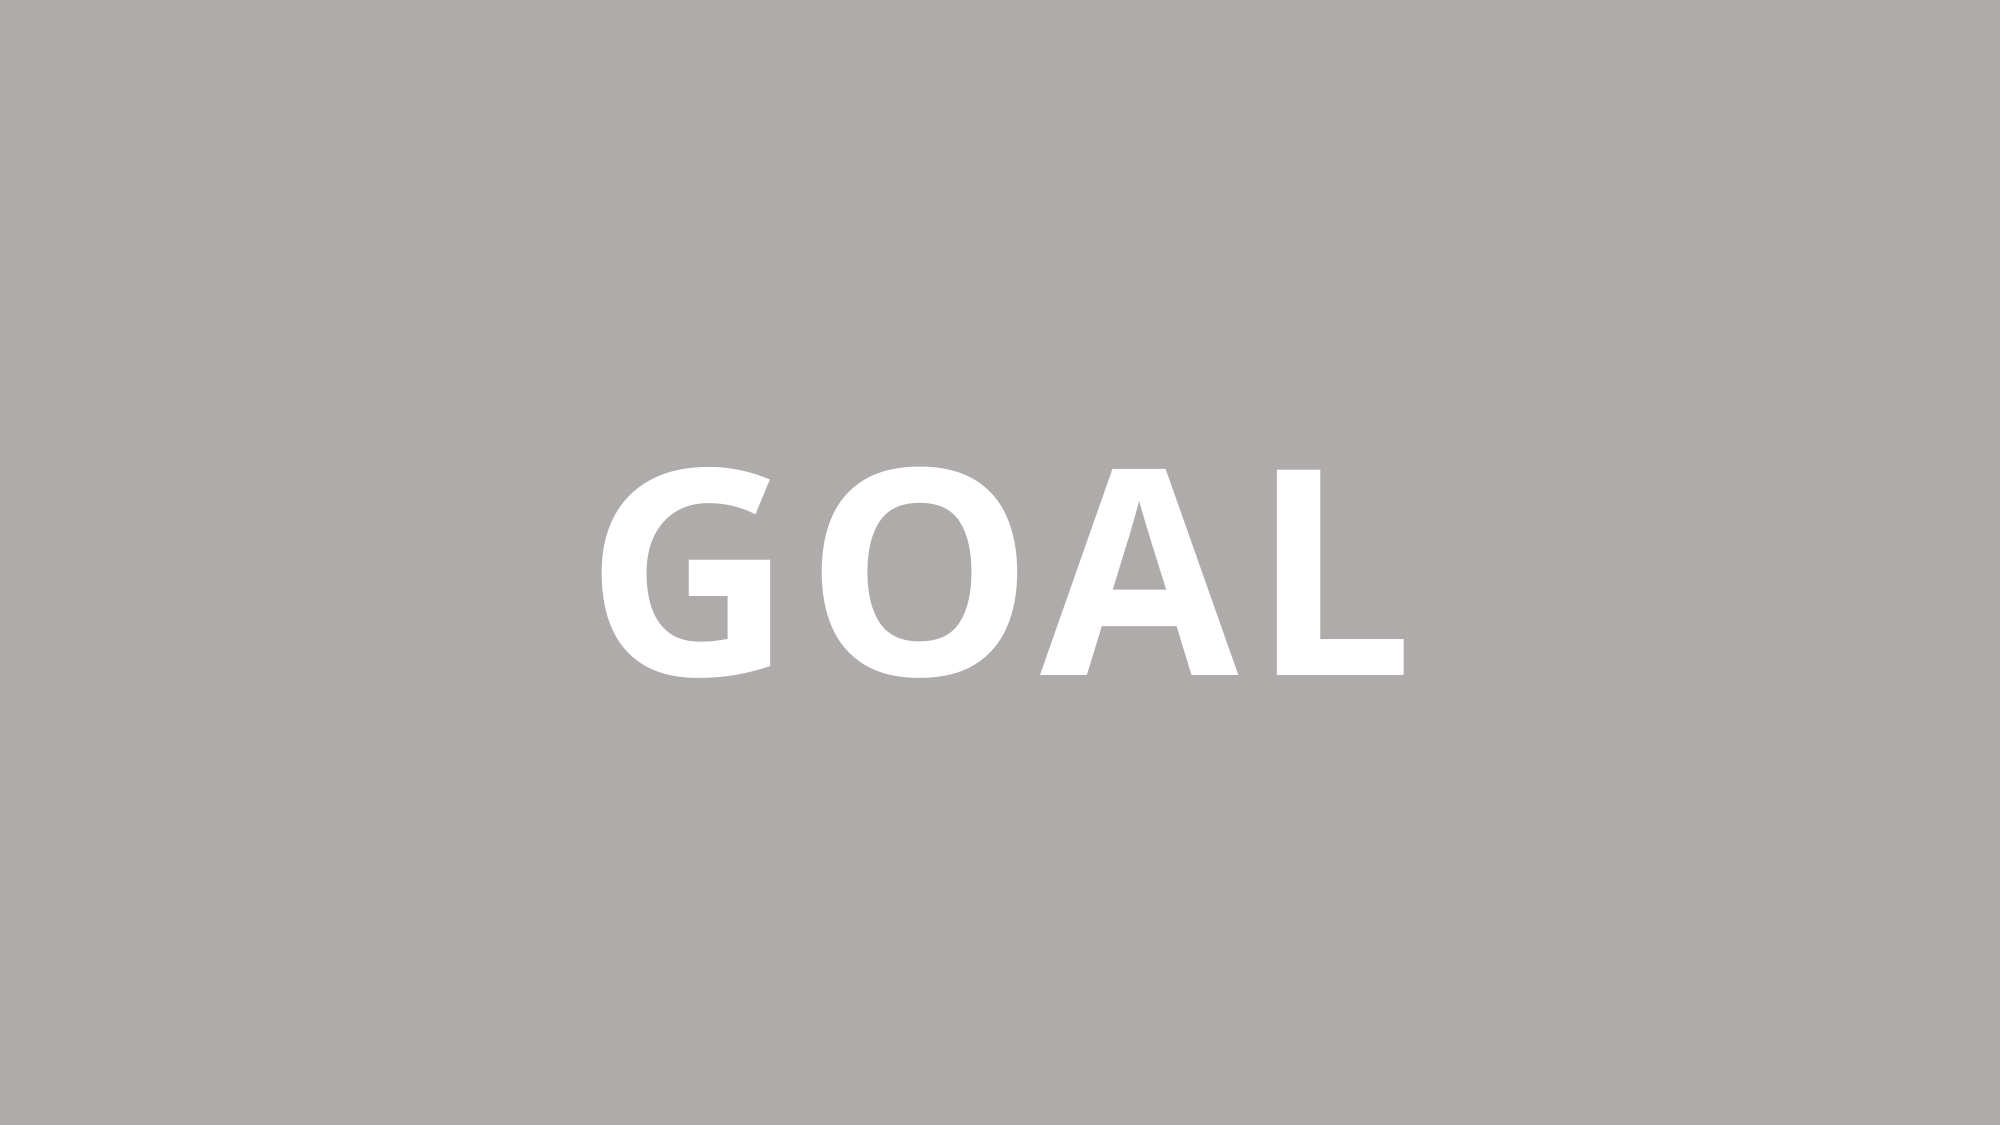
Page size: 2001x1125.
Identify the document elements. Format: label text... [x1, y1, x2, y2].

text_box GOAL [570, 380, 1430, 741]
